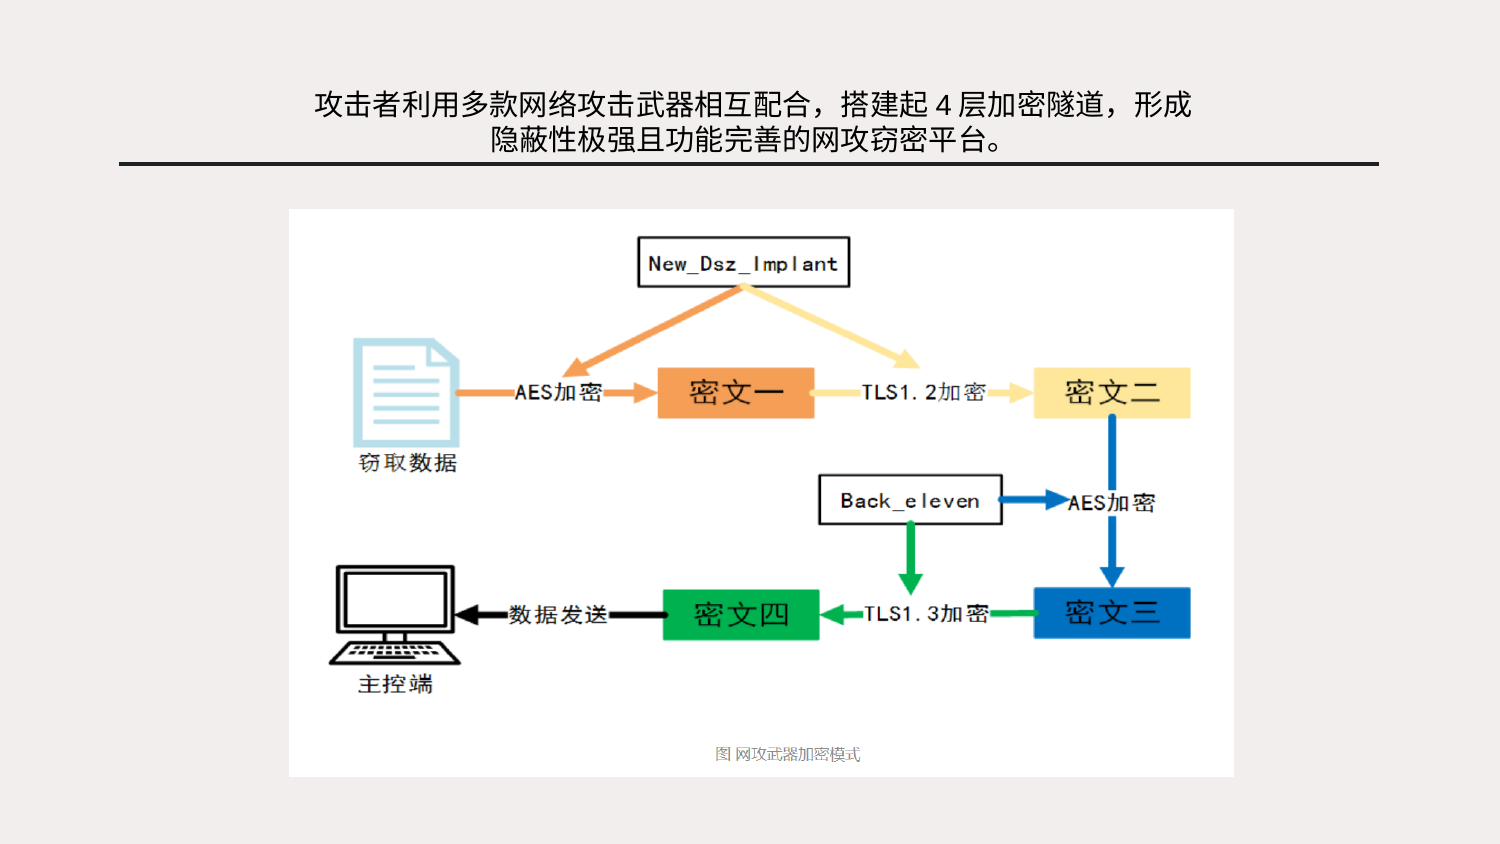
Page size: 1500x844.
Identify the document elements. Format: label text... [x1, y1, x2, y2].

text_box 攻击者利用多款网络攻击武器相互配合，搭建起4层加密隧道，形成隐蔽性极强且功能完善的网攻窃密平台。 [298, 79, 1209, 164]
picture [289, 209, 1235, 778]
